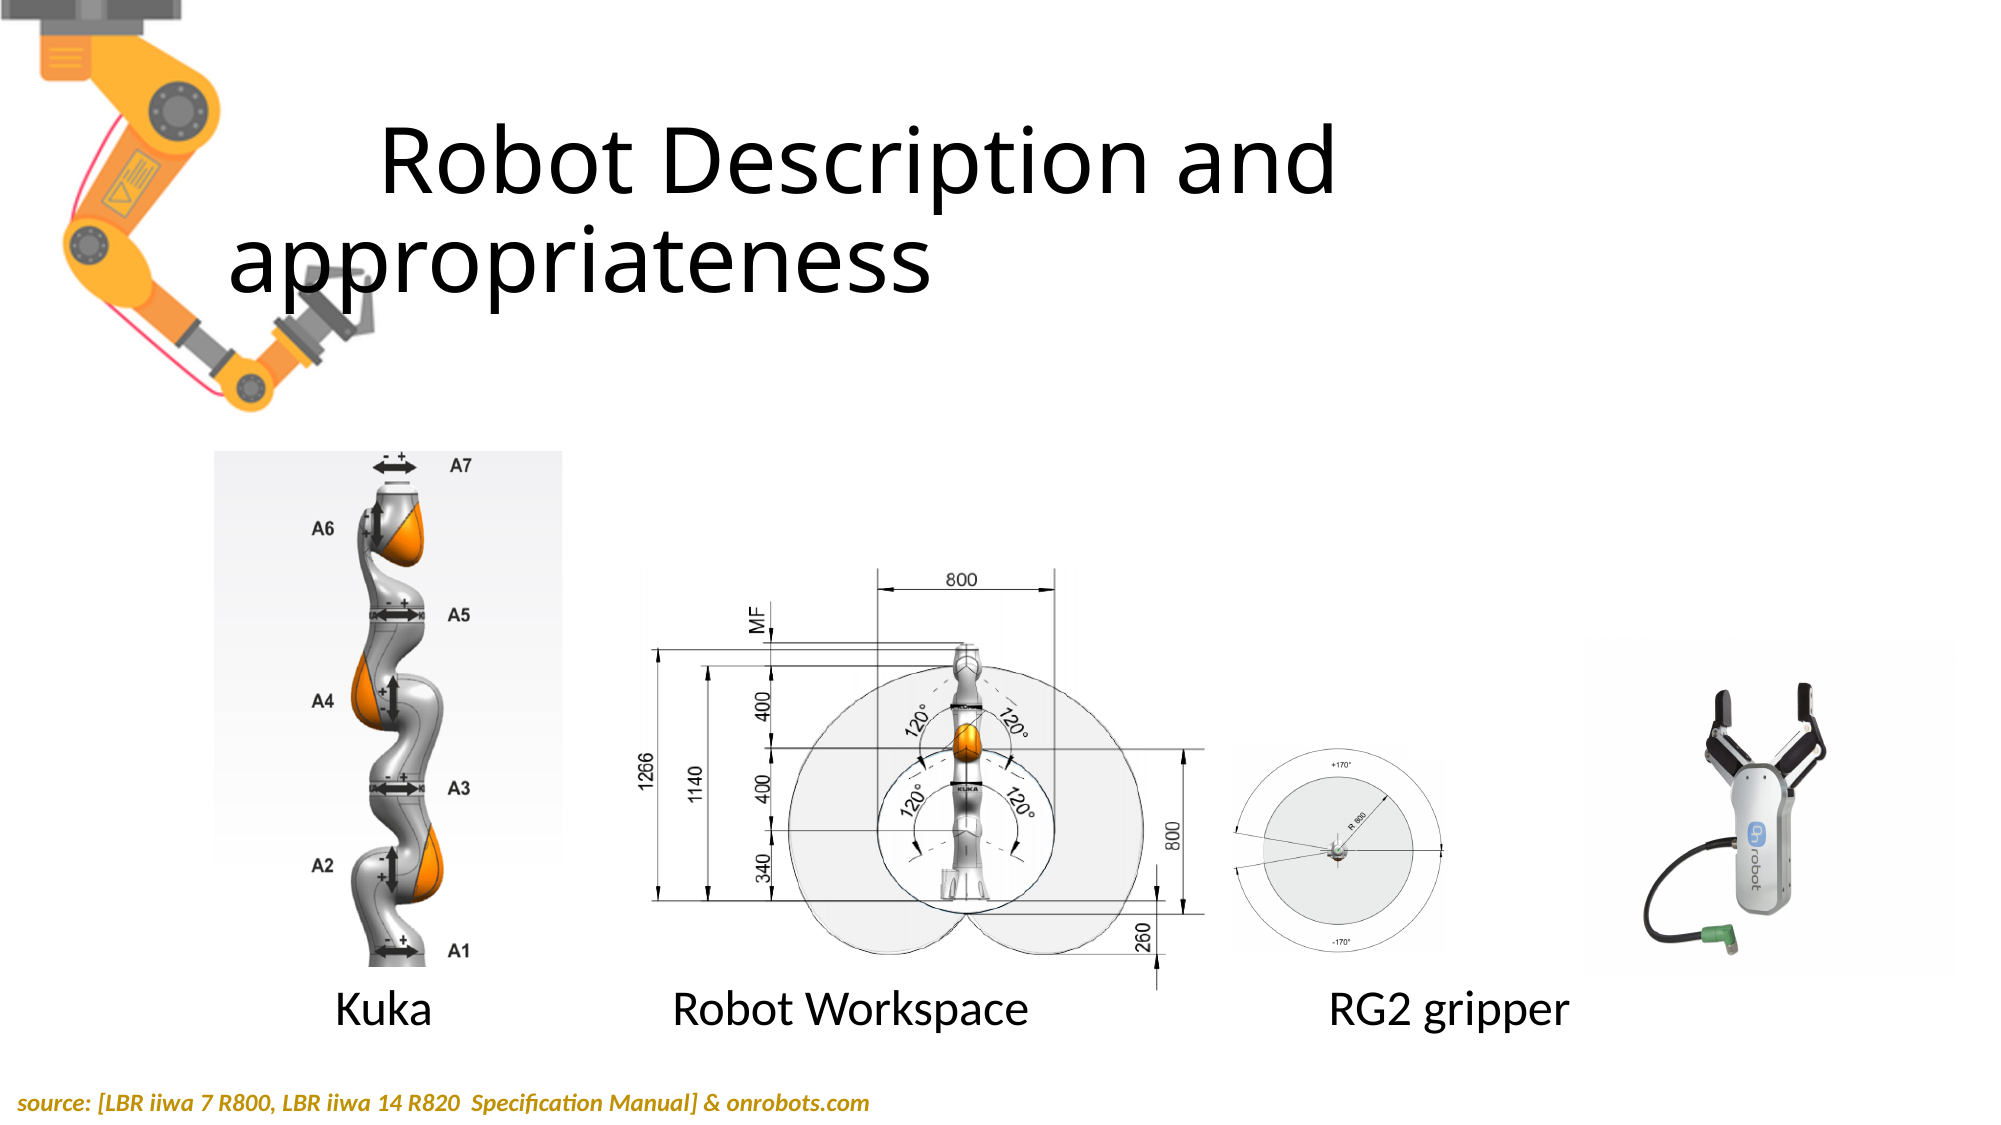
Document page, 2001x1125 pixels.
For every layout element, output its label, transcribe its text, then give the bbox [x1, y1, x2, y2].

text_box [1230, 742, 1445, 954]
picture [1583, 638, 1956, 976]
picture [0, 451, 563, 967]
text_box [629, 562, 1208, 994]
text_box source: [LBR iiwa 7 R800, LBR iiwa 14 R820 Specification Manual] & onrobots.com [2, 1079, 887, 1125]
title Robot Description and appropriateness [212, 104, 1938, 323]
list Kuka Robot Workspace RG2 gripper [297, 975, 2000, 1085]
